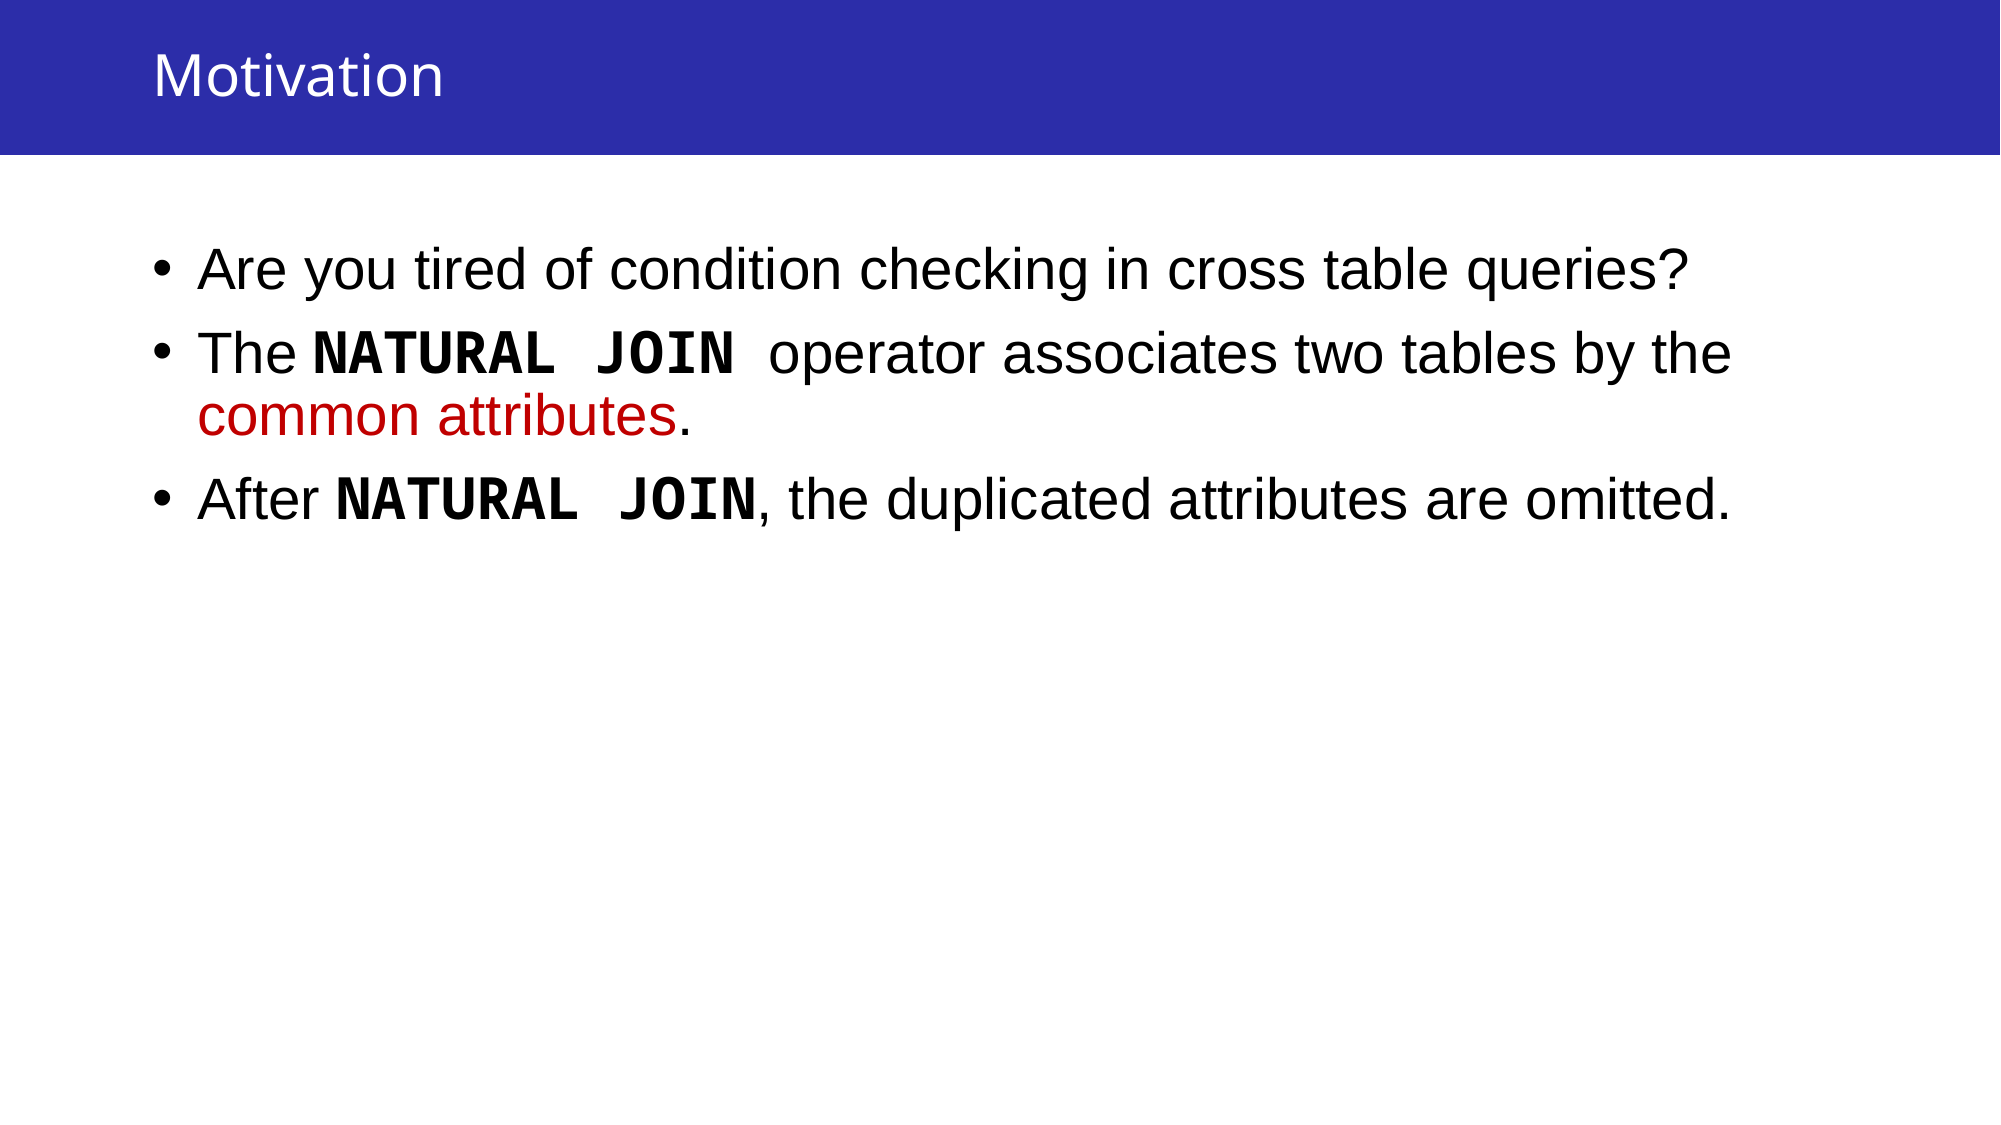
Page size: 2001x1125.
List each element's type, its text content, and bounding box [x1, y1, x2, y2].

list Are you tired of condition checking in cross table queries? The NATURAL JOIN operator associates two tables by the common attributes. After NATURAL JOIN, the duplicated attributes are omitted. [137, 231, 1863, 1089]
title Motivation [137, 7, 1863, 147]
